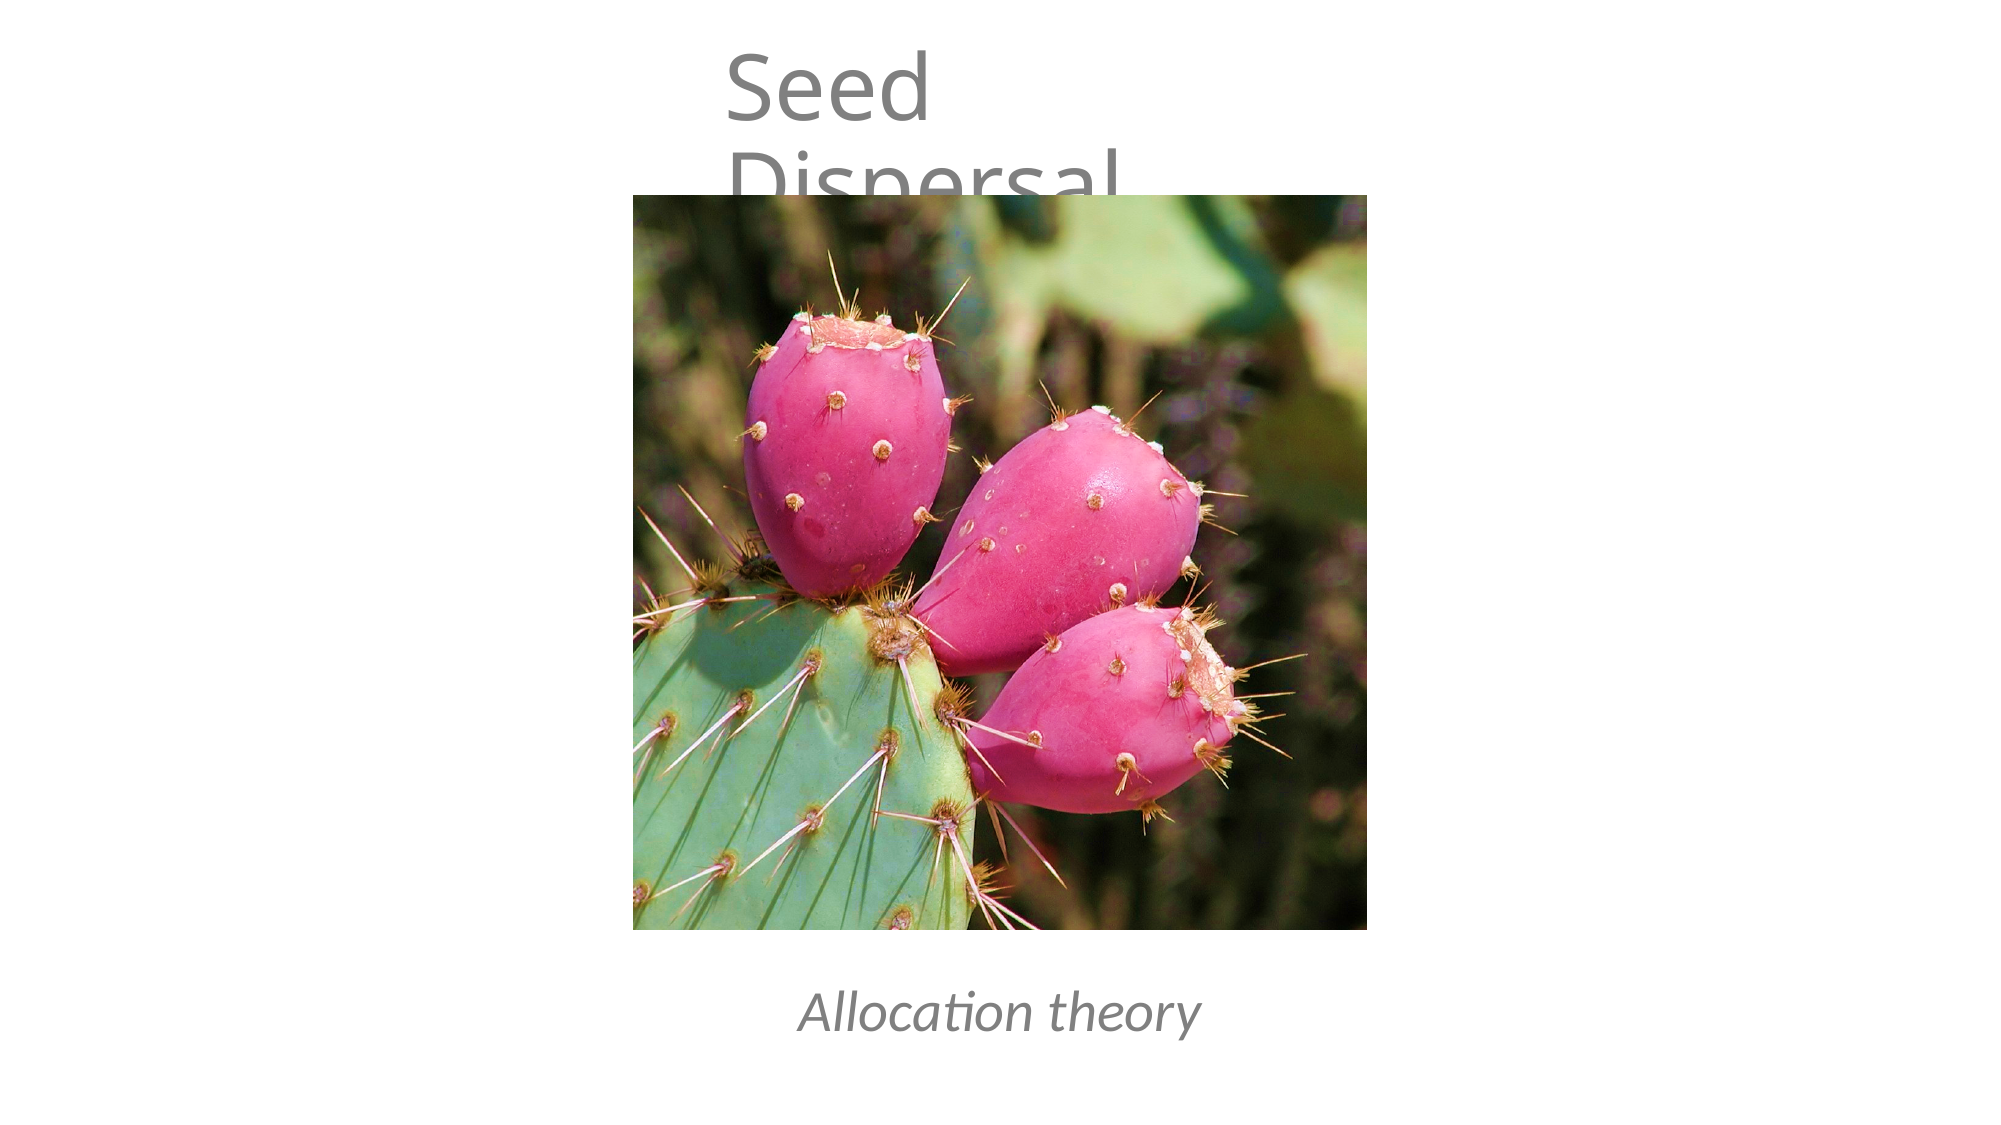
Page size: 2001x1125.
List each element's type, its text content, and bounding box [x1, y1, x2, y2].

list Allocation theory [755, 974, 1245, 1125]
picture [633, 195, 1367, 930]
title Seed Dispersal [709, 31, 1291, 195]
